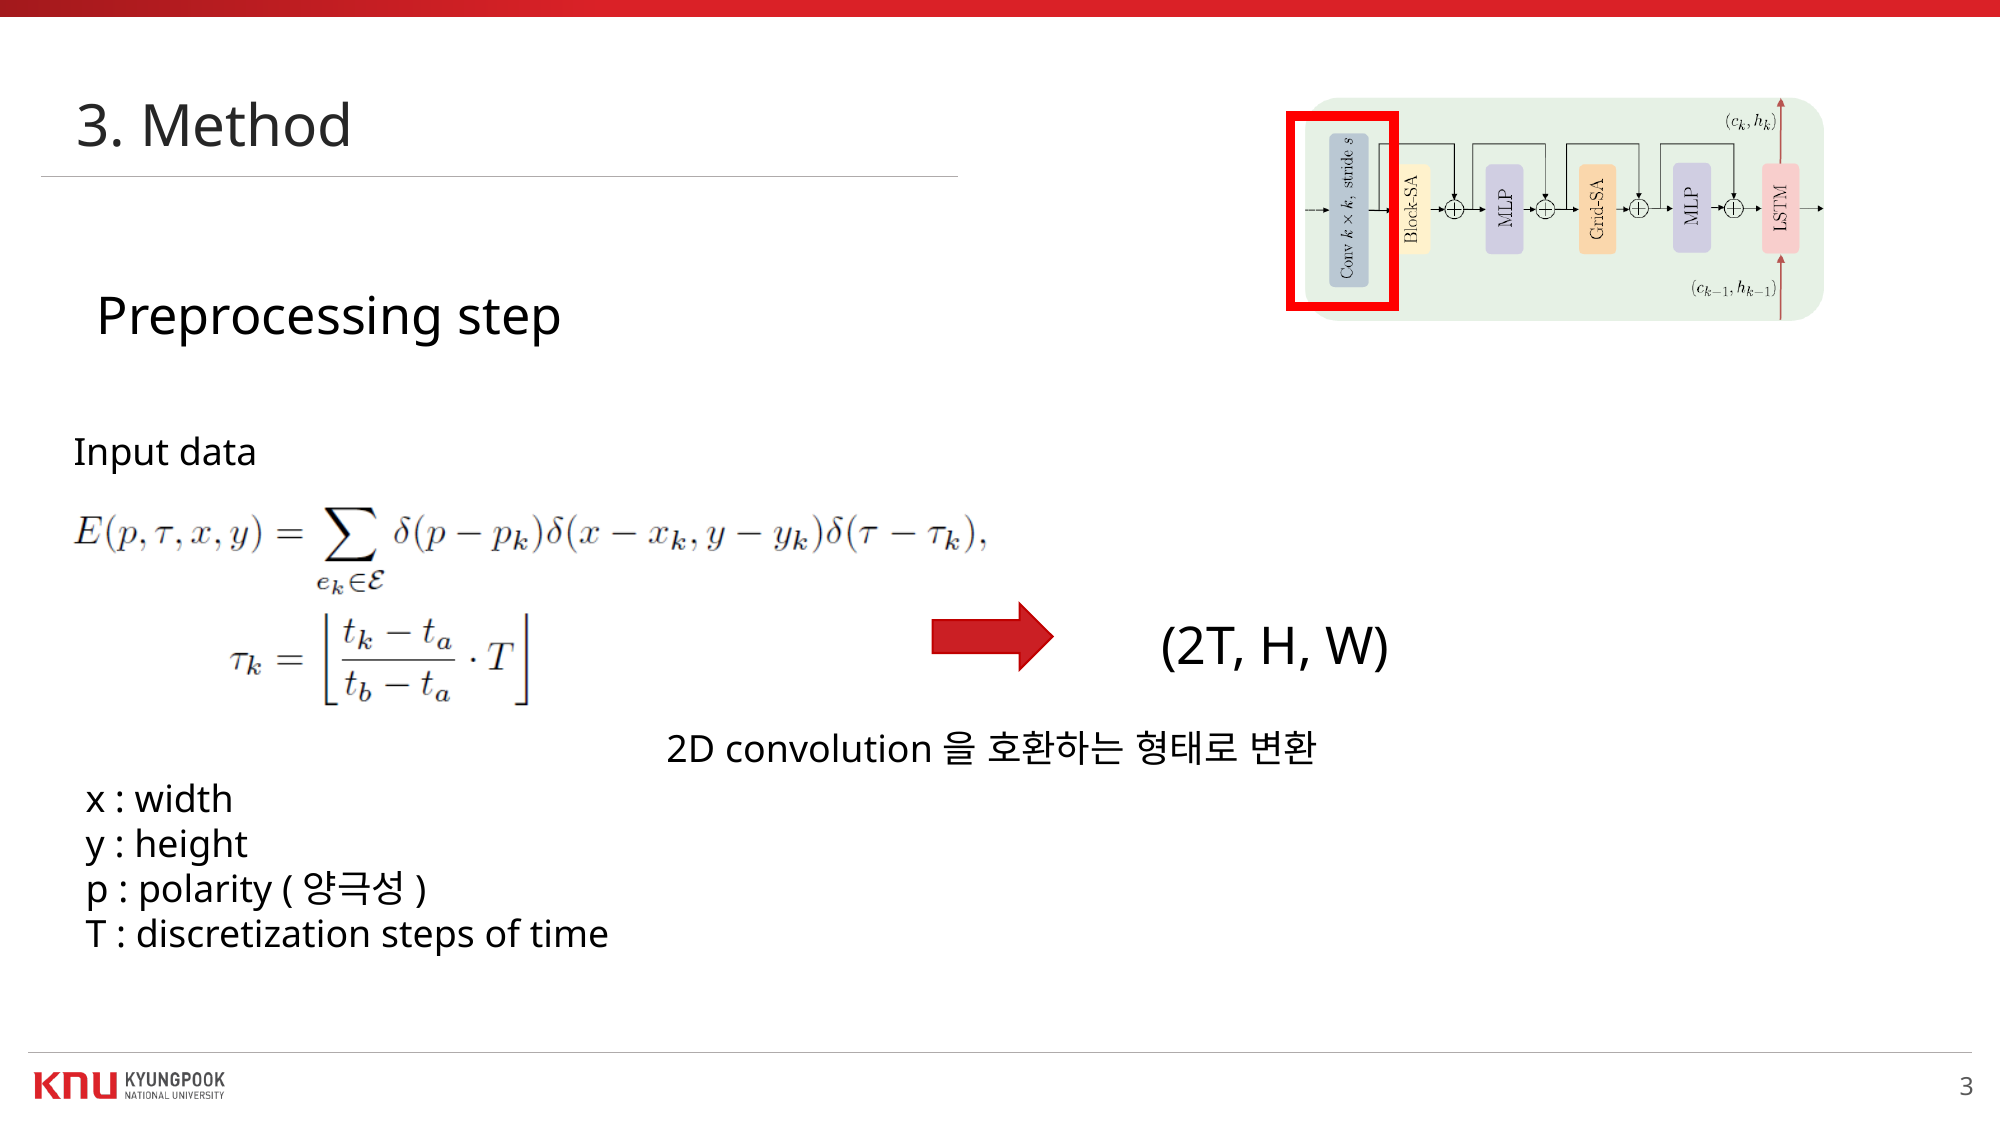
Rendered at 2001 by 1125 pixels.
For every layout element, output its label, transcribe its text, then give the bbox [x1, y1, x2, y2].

text_box x : width y : height p : polarity (양극성) T : discretization steps of time [61, 767, 625, 963]
picture [1290, 80, 1832, 339]
text_box [1003, 601, 1055, 672]
picture [33, 1072, 225, 1099]
text_box 3 [1748, 1063, 1989, 1108]
text_box (2T, H, W) [1146, 605, 1405, 683]
text_box Input data [58, 420, 273, 481]
text_box 2D convolution을 호환하는 형태로 변환 [651, 717, 1334, 778]
text_box 3. Method [61, 80, 993, 166]
text_box Preprocessing step [81, 274, 578, 353]
picture [51, 495, 1003, 713]
